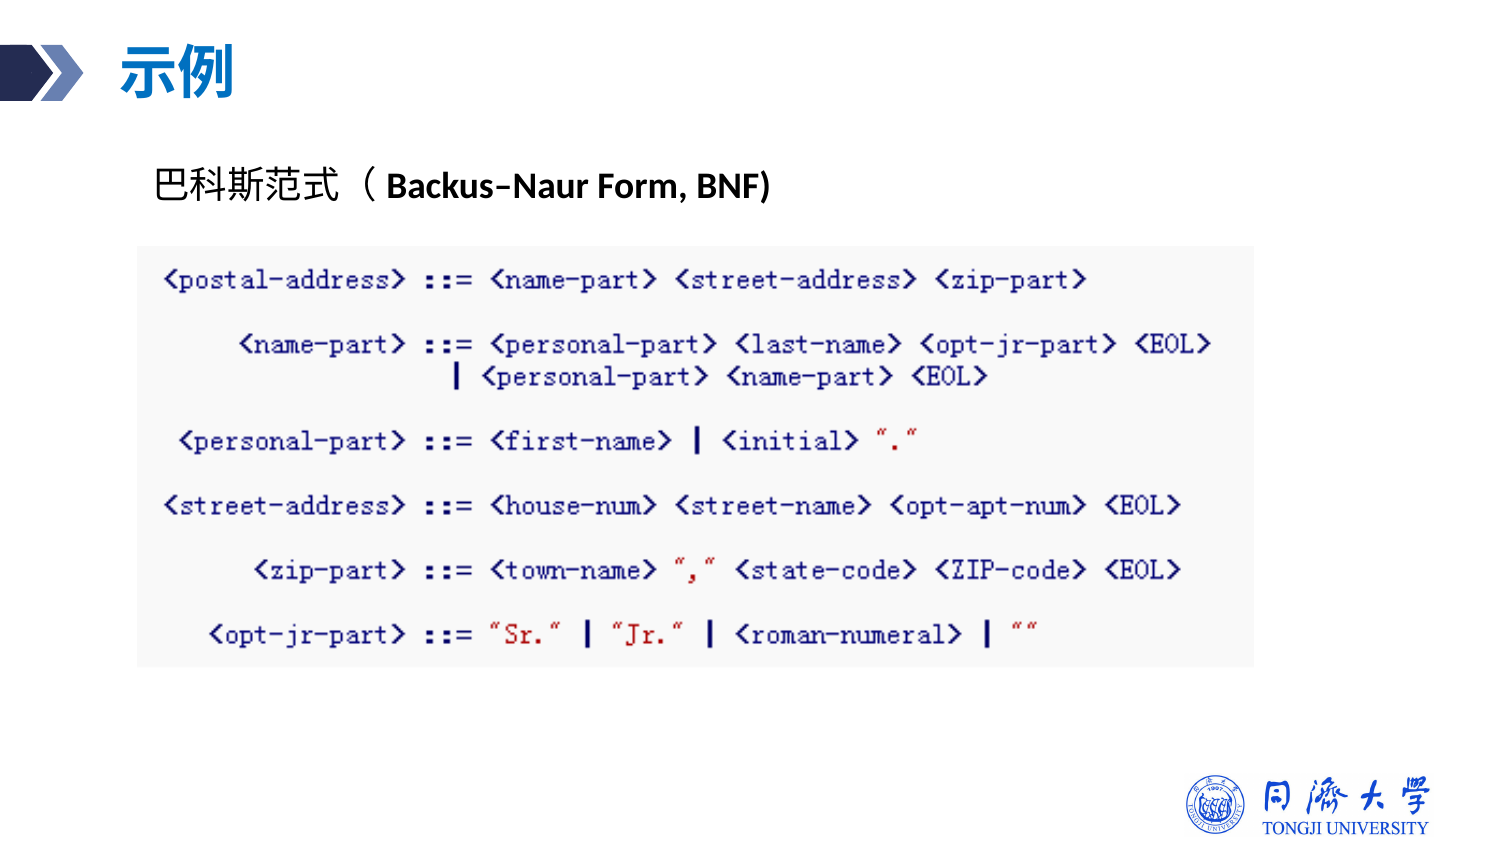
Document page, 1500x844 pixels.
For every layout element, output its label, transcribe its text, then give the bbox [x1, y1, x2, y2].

picture [1184, 773, 1434, 837]
picture [137, 246, 1254, 672]
text_box 巴科斯范式（Backus–Naur Form, BNF) [137, 153, 1064, 214]
title 示例 [104, 28, 570, 122]
